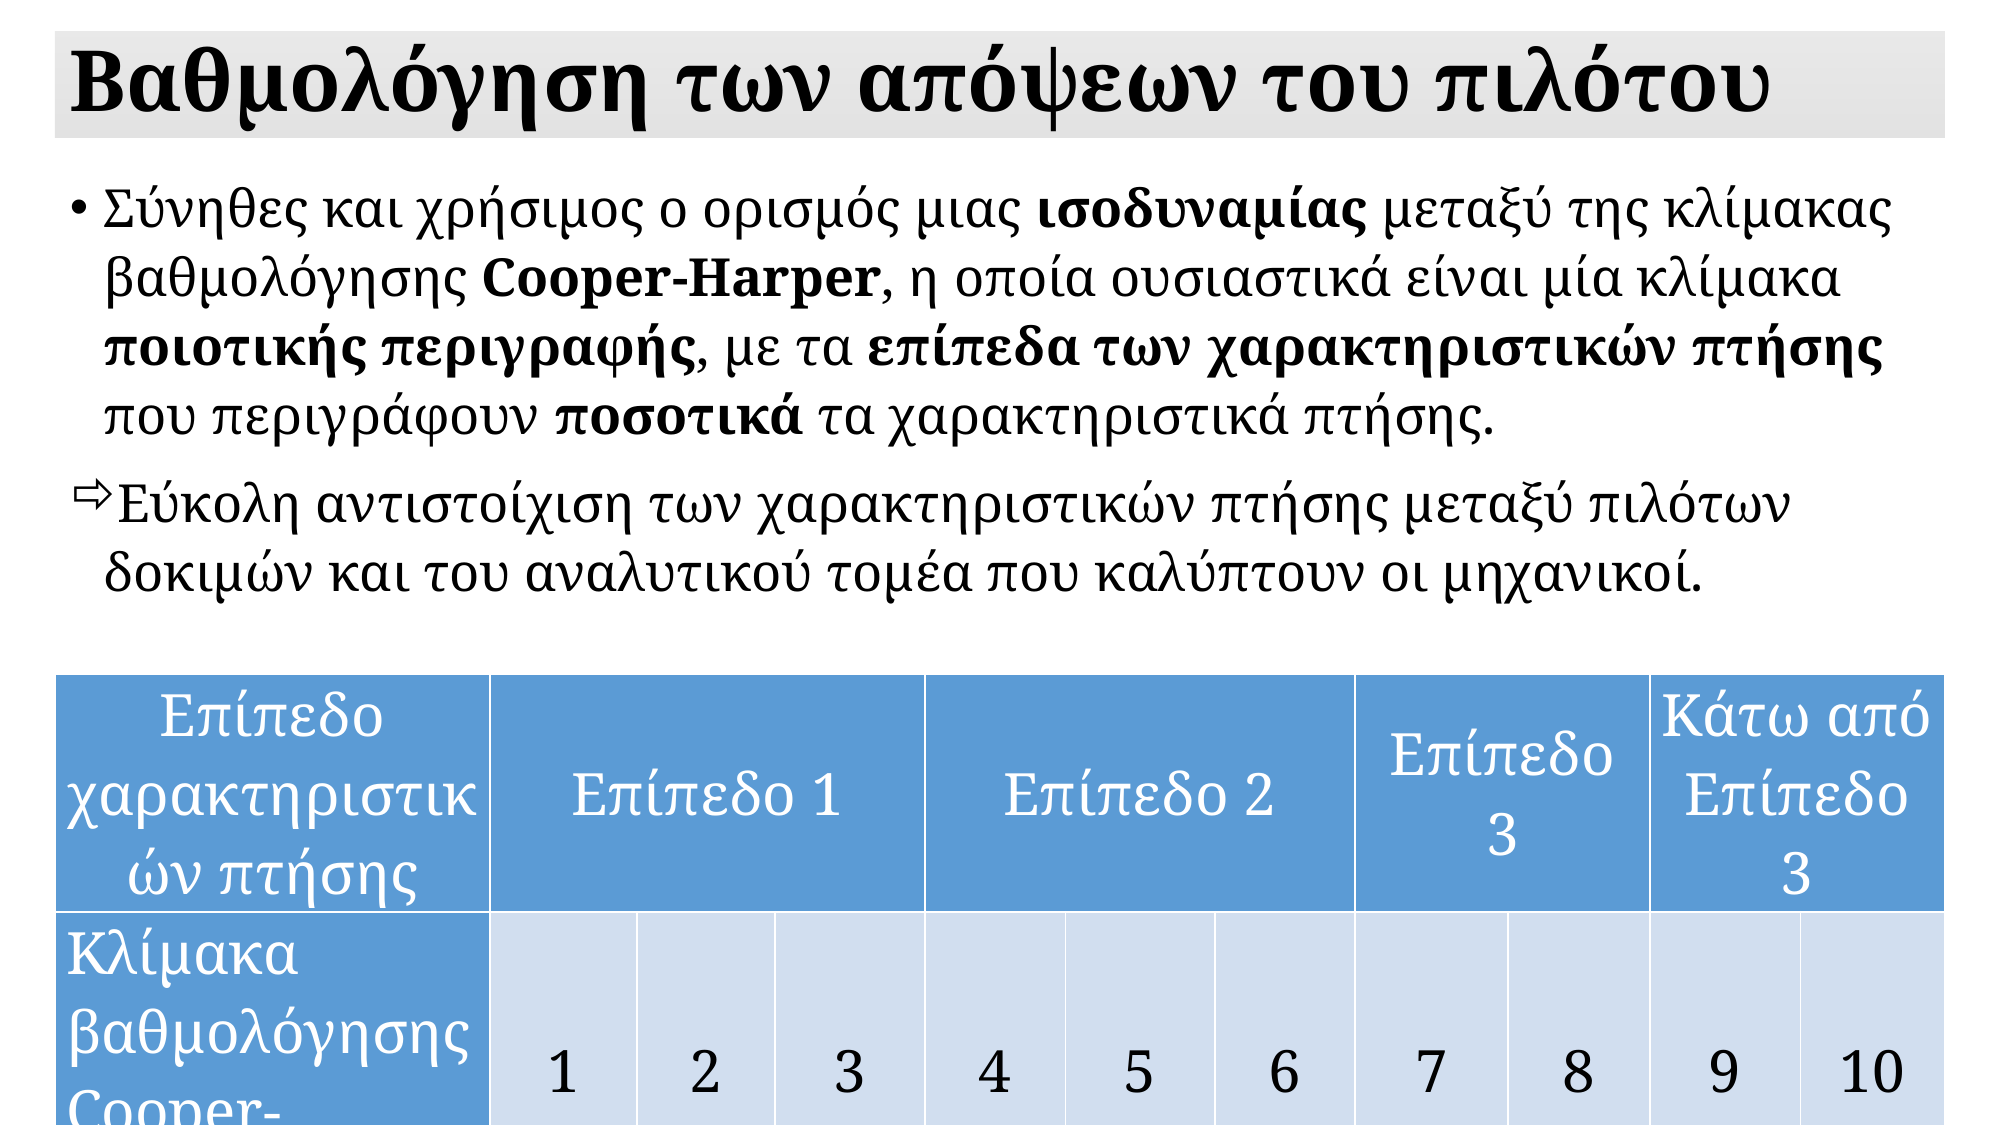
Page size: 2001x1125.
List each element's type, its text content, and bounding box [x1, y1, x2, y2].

table_cell 1 [491, 913, 636, 1125]
table_cell 7 [1356, 913, 1507, 1125]
table_cell 6 [1216, 913, 1354, 1125]
title Βαθμολόγηση των απόψεων του πιλότου [54, 31, 1945, 138]
table_cell 9 [1651, 913, 1800, 1125]
table_header Επίπεδο χαρακτηριστικών πτήσης [56, 675, 489, 911]
list Σύνηθες και χρήσιμος ο ορισμός μιας ισοδυναμίας μεταξύ της κλίμακας βαθμολόγησης Cooper-Harper, η οποία ουσιαστικά είναι μία κλίμακα ποιοτικής περιγραφής, με τα επίπεδα των χαρακτηριστικών πτήσης που περιγράφουν ποσοτικά τα χαρακτηριστικά πτήσης. Εύκολη αντιστοίχιση των χαρακτηριστικών πτήσης μεταξύ πιλότων δοκιμών και του αναλυτικού τομέα που καλύπτουν οι μηχανικοί. [54, 160, 1945, 657]
table_header Επίπεδο 2 [926, 675, 1354, 911]
table_cell 8 [1509, 913, 1649, 1125]
table_cell 4 [926, 913, 1065, 1125]
table_header Επίπεδο 3 [1356, 675, 1649, 911]
table_header Κάτω από Επίπεδο 3 [1651, 675, 1944, 911]
table_cell 10 [1801, 913, 1944, 1125]
table_cell 2 [638, 913, 774, 1125]
table_cell 3 [776, 913, 924, 1125]
table_cell 5 [1066, 913, 1214, 1125]
table_cell Κλίμακα βαθμολόγησης Cooper-Harper [56, 913, 489, 1125]
table_header Επίπεδο 1 [491, 675, 924, 911]
